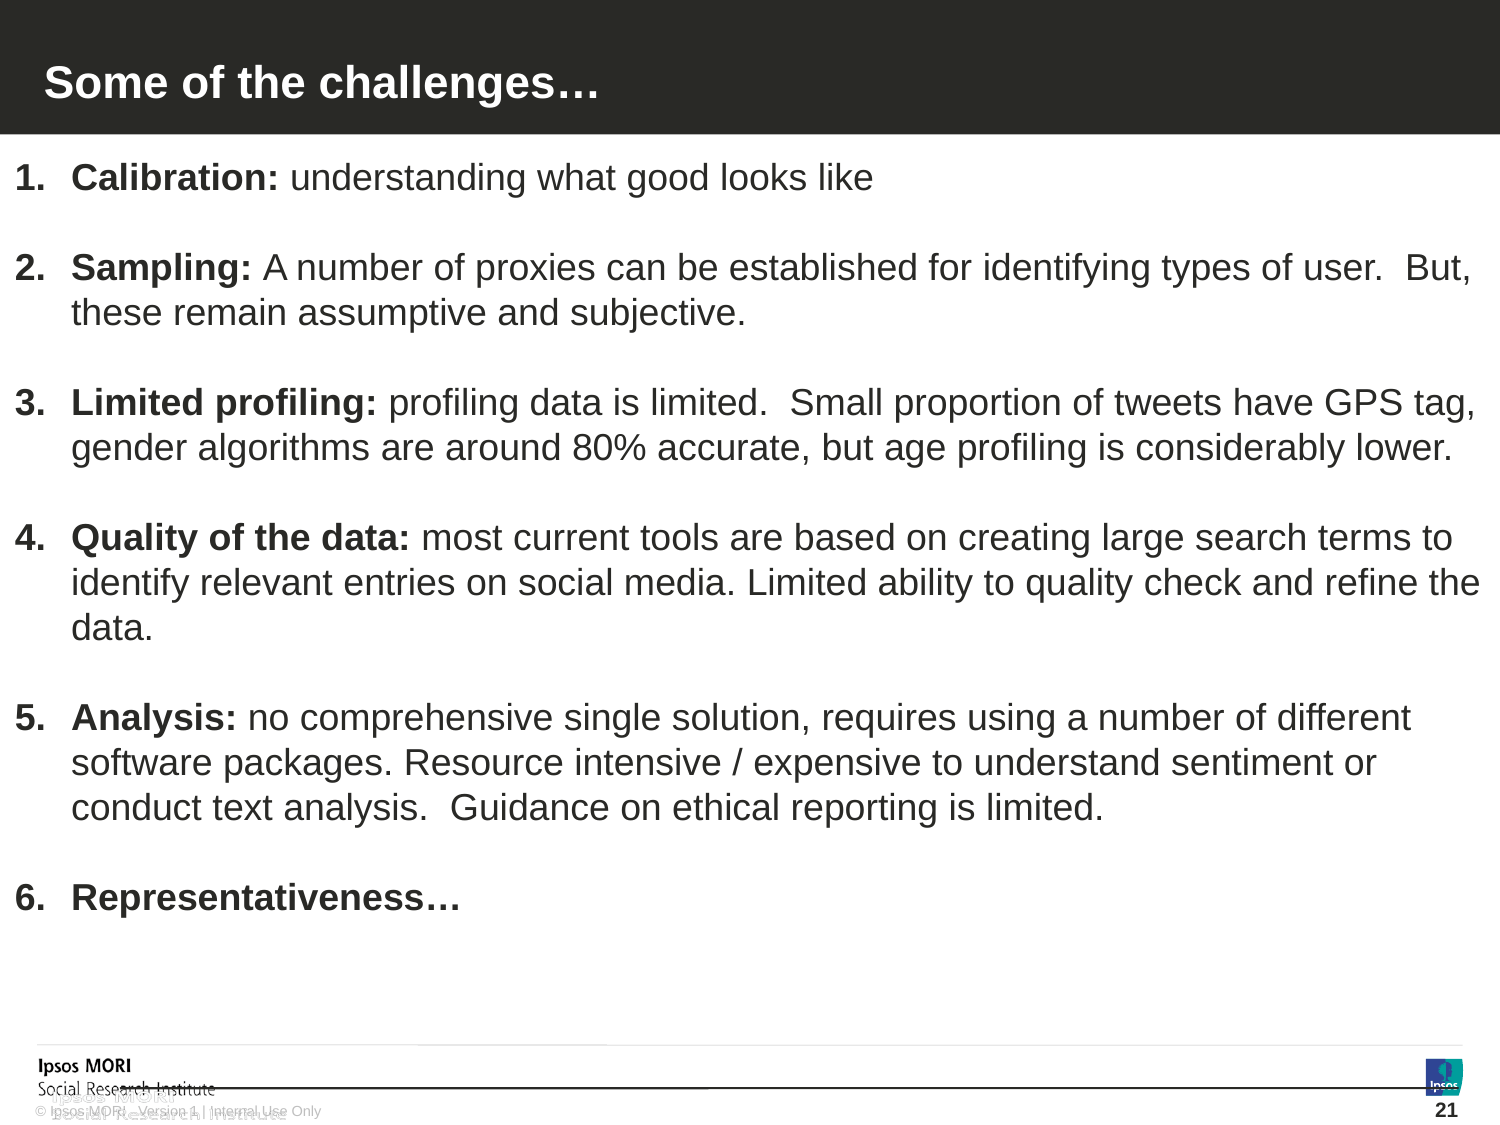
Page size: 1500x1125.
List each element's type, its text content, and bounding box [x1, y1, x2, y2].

picture [37, 1058, 286, 1120]
text_box Some of the challenges… [43, 52, 1455, 90]
slide_number 21 [1303, 1085, 1461, 1125]
text_box Calibration: understanding what good looks like Sampling: A number of proxies can be established for identifying types of user. But, these remain assumptive and subjective. Limited profiling: profiling data is limited. Small proportion of tweets have GPS tag, gender algorithms are around 80% accurate, but age profiling is considerably lower. Quality of the data: most current tools are based on creating large search terms to identify relevant entries on social media. Limited ability to quality check and refine the data. Analysis: no comprehensive single solution, requires using a number of different software packages. Resource intensive / expensive to understand sentiment or conduct text analysis. Guidance on ethical reporting is limited. Representativeness… [0, 145, 1500, 1016]
